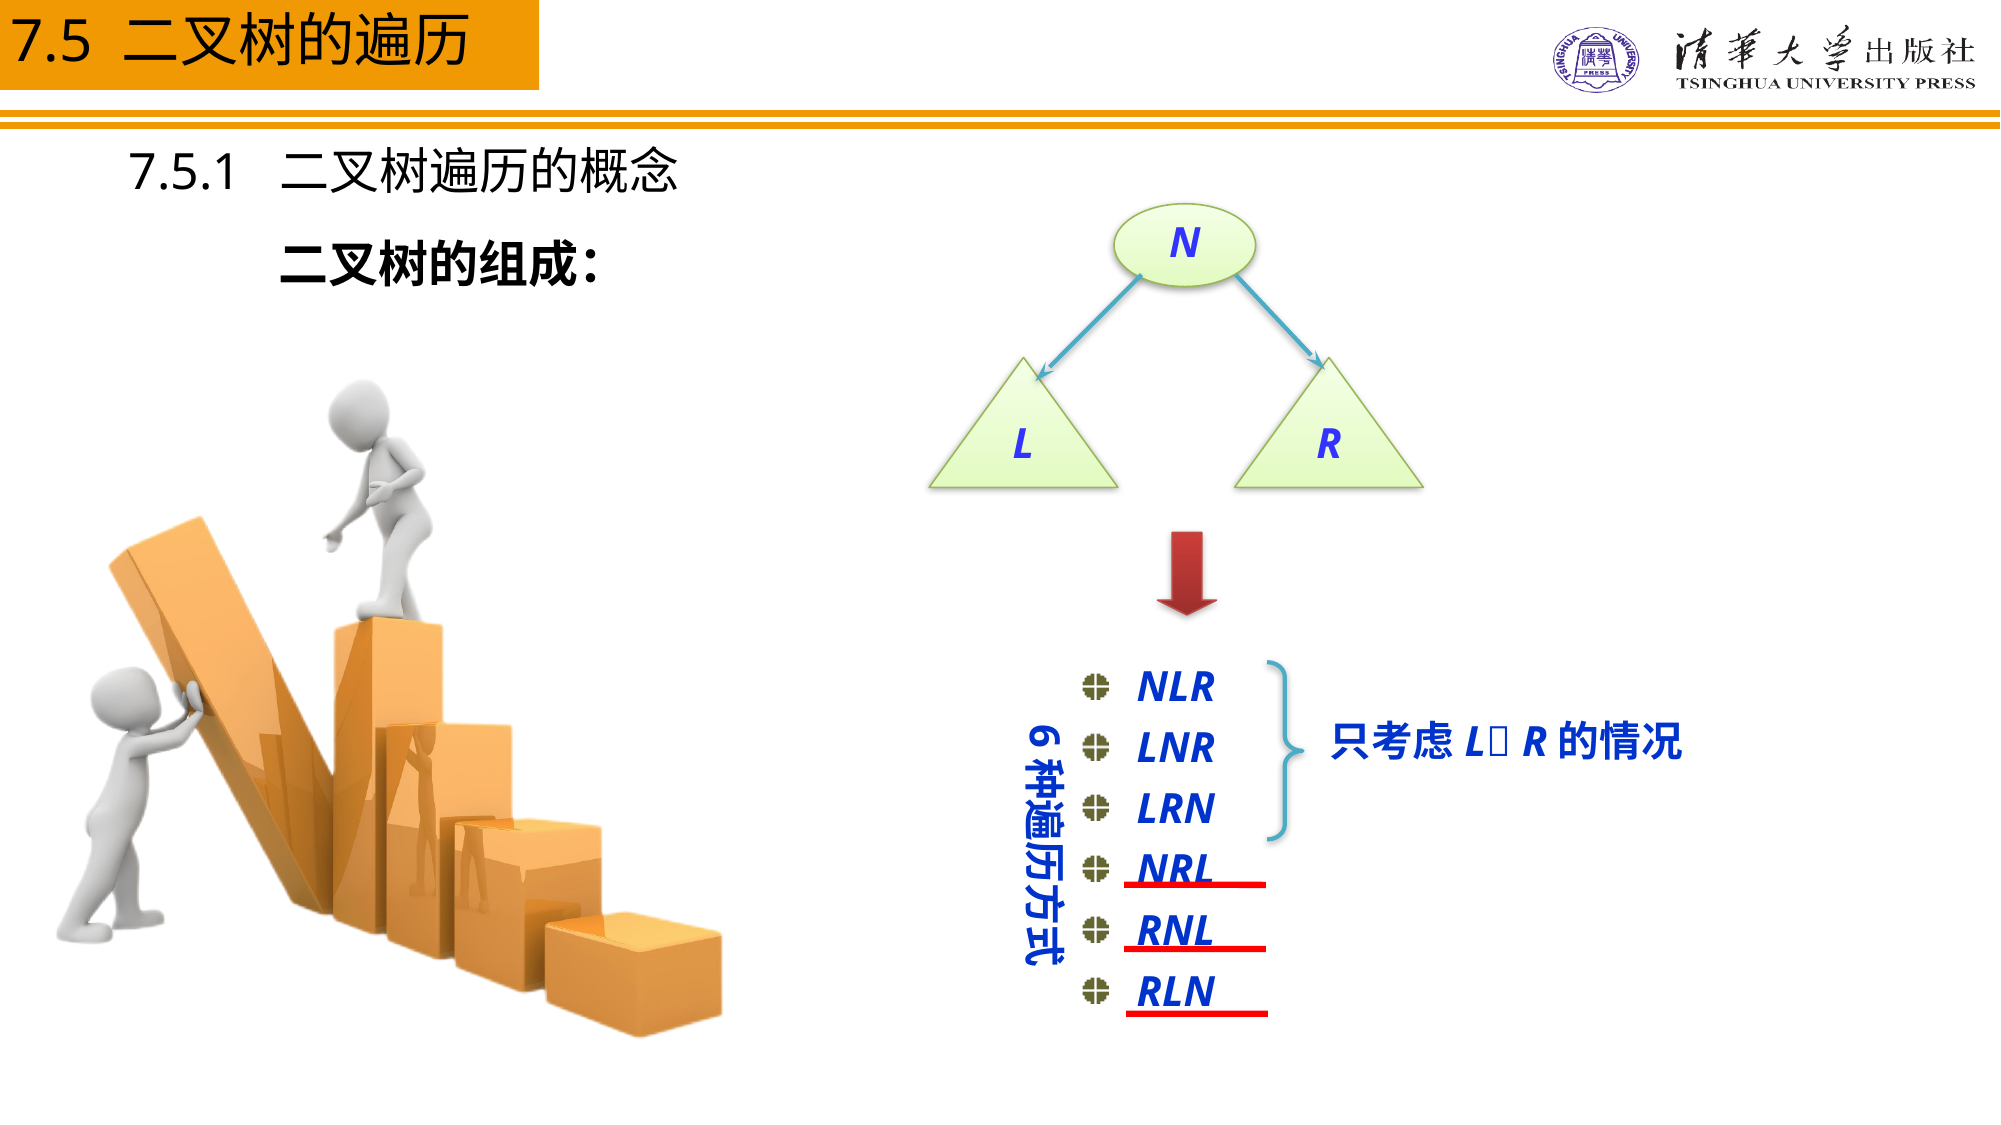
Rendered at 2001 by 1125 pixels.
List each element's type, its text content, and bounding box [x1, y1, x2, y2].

text_box 7.5.1 二叉树遍历的概念 [114, 143, 829, 207]
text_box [998, 532, 1326, 1047]
text_box [1035, 361, 1055, 382]
picture [0, 321, 783, 1125]
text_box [1123, 661, 1797, 1014]
text_box [1234, 273, 1325, 370]
text_box R [1233, 356, 1425, 489]
picture [1504, 0, 2001, 144]
text_box [1048, 273, 1144, 369]
text_box L [928, 356, 1119, 489]
text_box 二叉树的组成： [263, 237, 831, 300]
text_box N [1113, 202, 1257, 288]
